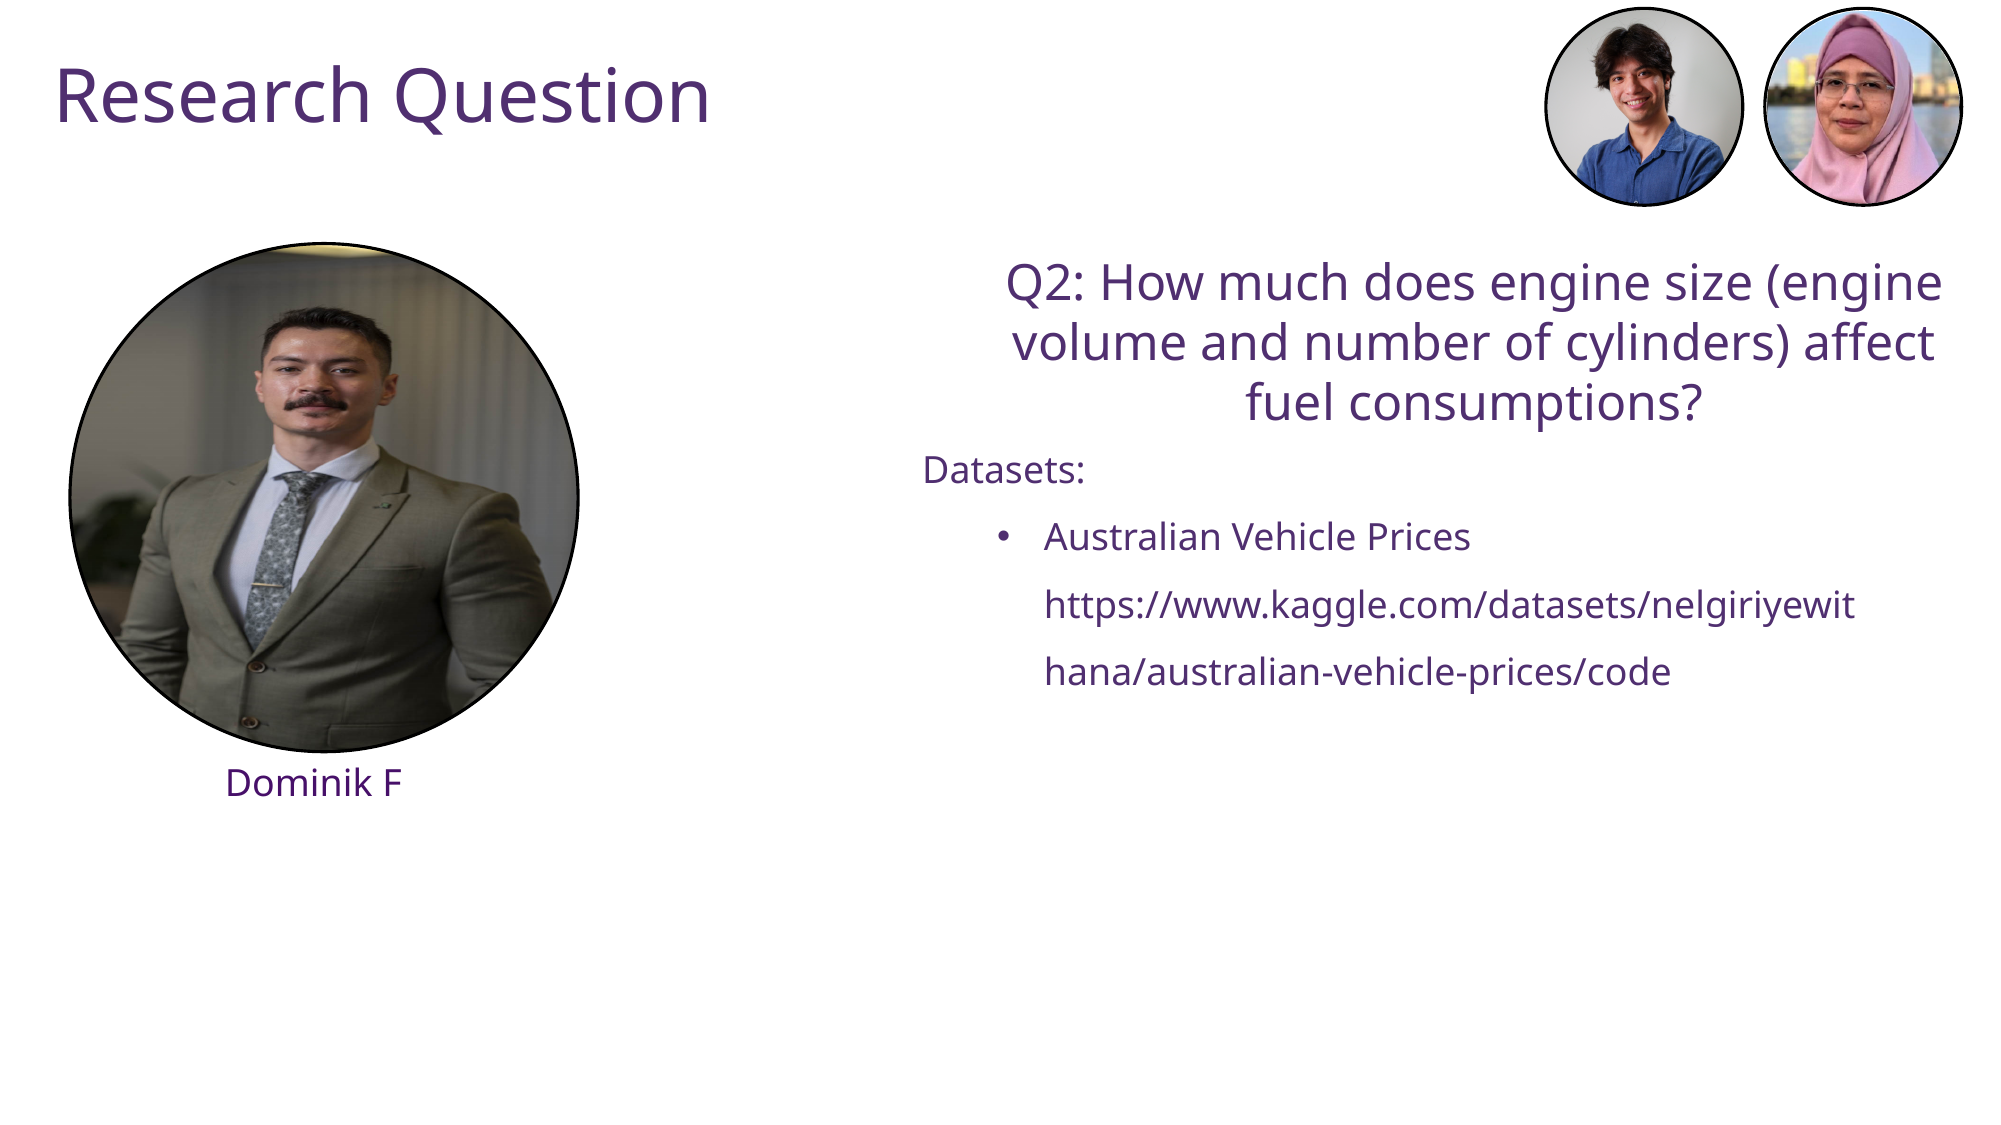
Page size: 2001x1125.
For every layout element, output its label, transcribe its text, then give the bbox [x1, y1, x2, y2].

text_box [1763, 6, 1964, 207]
text_box [1544, 6, 1745, 207]
text_box Datasets: Australian Vehicle Prices https://www.kaggle.com/datasets/nelgiriyewithana/australian-vehicle-prices/code [907, 415, 1889, 701]
text_box Dominik F [110, 751, 517, 812]
text_box [68, 241, 580, 751]
text_box Research Question [38, 51, 744, 152]
text_box Q2: How much does engine size (engine volume and number of cylinders) affect fuel consumptions? [949, 243, 2000, 439]
